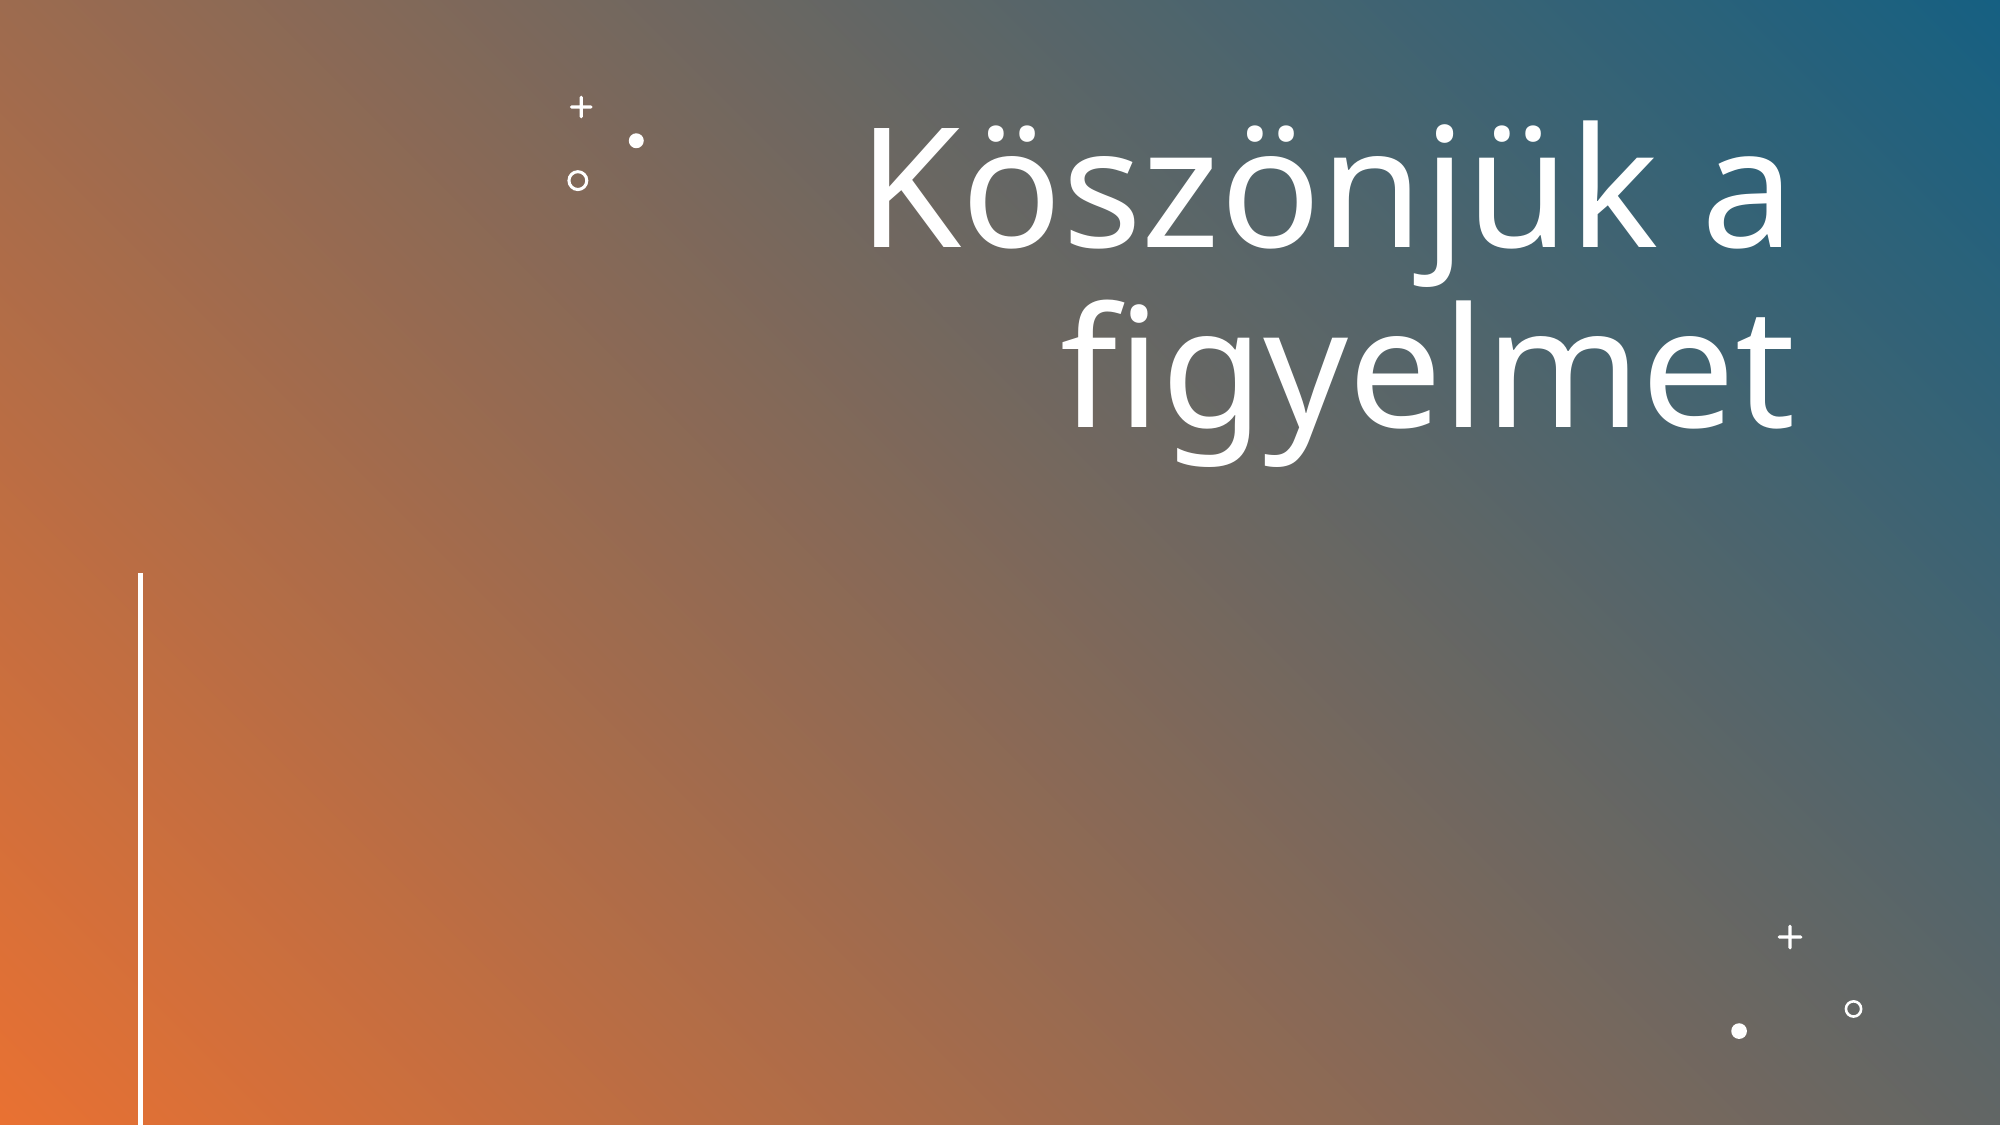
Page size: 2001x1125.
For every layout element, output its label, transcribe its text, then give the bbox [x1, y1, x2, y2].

text_box [1777, 924, 1803, 950]
text_box [567, 170, 589, 192]
text_box [1844, 1000, 1863, 1018]
text_box [569, 95, 593, 119]
title Köszönjük a figyelmet [636, 95, 1812, 779]
text_box [1731, 1023, 1747, 1039]
text_box [0, 0, 2000, 1125]
text_box [628, 133, 644, 149]
